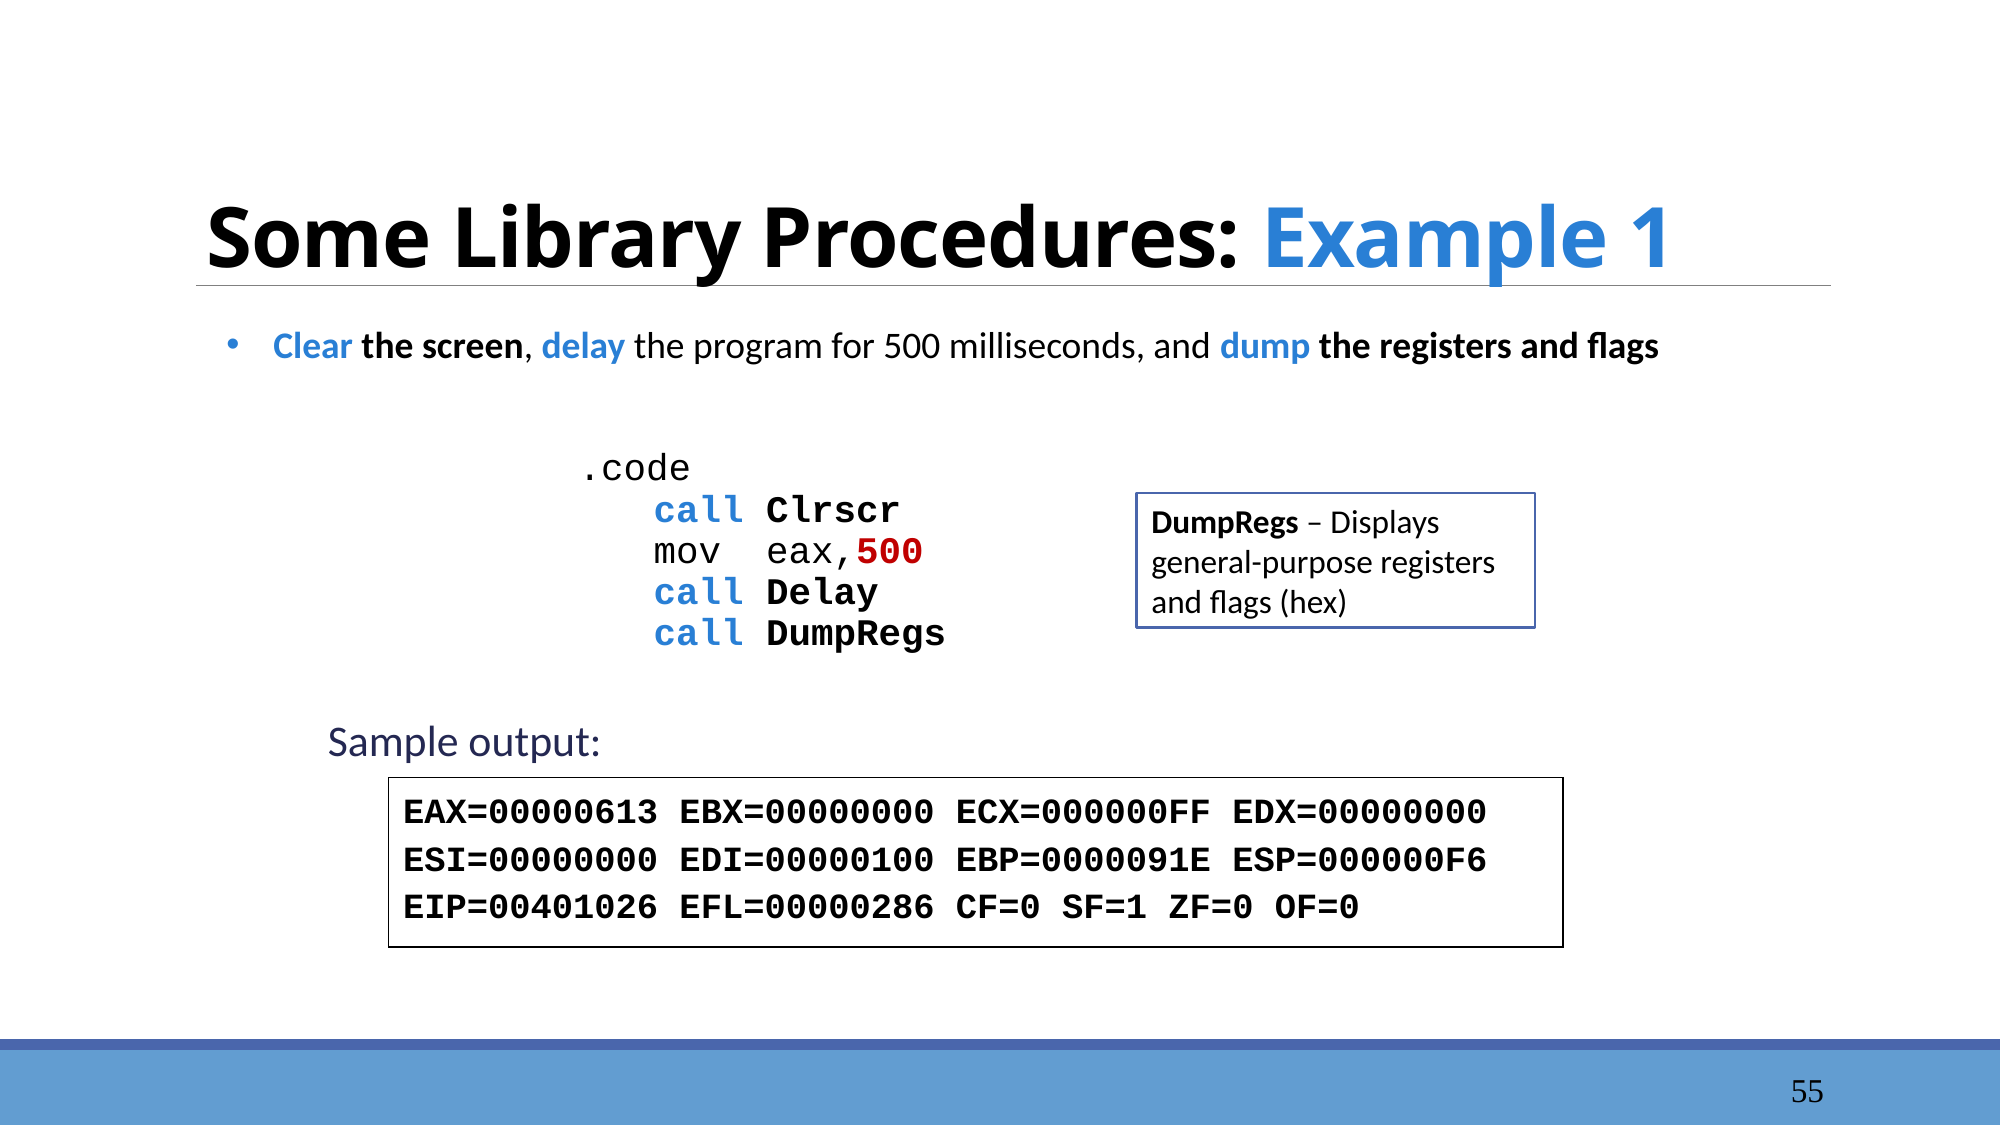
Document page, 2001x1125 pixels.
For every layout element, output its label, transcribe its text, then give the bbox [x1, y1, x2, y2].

text_box .code call Clrscr mov eax,500 call Delay call DumpRegs [556, 432, 1419, 686]
text_box Clear the screen, delay the program for 500 milliseconds, and dump the registers and flags [211, 298, 1711, 389]
slide_number 56 [1624, 1059, 1840, 1120]
title Some Library Procedures: Example 1 [191, 53, 1842, 292]
text_box DumpRegs – Displays general-purpose registers and flags (hex) [1135, 492, 1536, 629]
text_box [312, 689, 1564, 957]
